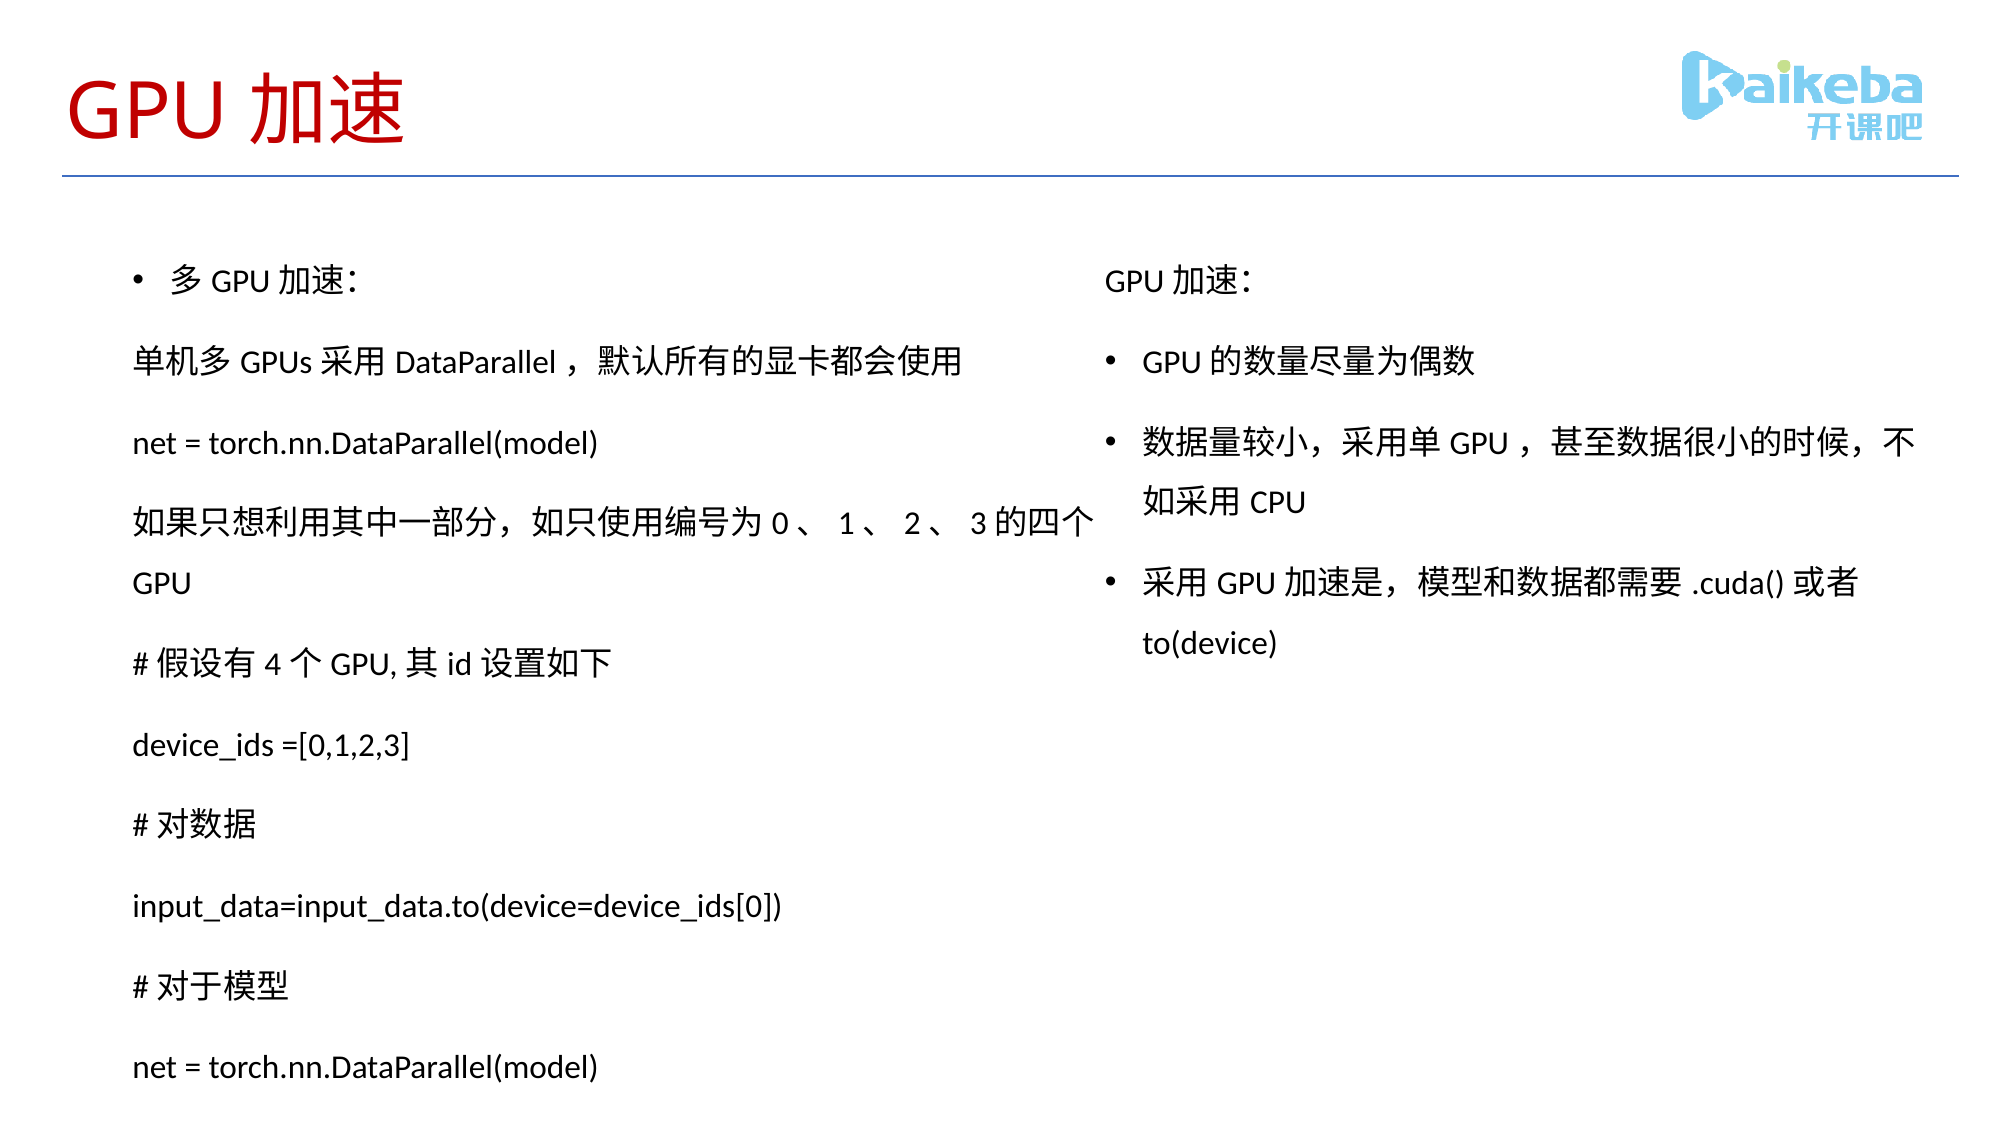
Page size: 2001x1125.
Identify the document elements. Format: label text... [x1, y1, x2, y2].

text_box 多GPU加速： 单机多GPUs采用DataParallel，默认所有的显卡都会使用 net = torch.nn.DataParallel(model) 如果只想利用其中一部分，如只使用编号为0、1、2、3的四个GPU #假设有4个GPU,其id设置如下 device_ids =[0,1,2,3] #对数据 input_data=input_data.to(device=device_ids[0]) #对于模型 net = torch.nn.DataParallel(model) net.to(device) [124, 231, 1114, 976]
text_box GPU加速： GPU的数量尽量为偶数 数据量较小，采用单GPU，甚至数据很小的时候，不如采用CPU 采用GPU加速是，模型和数据都需要.cuda()或者 to(device) [1097, 231, 1944, 919]
title GPU加速 [57, 59, 1728, 167]
